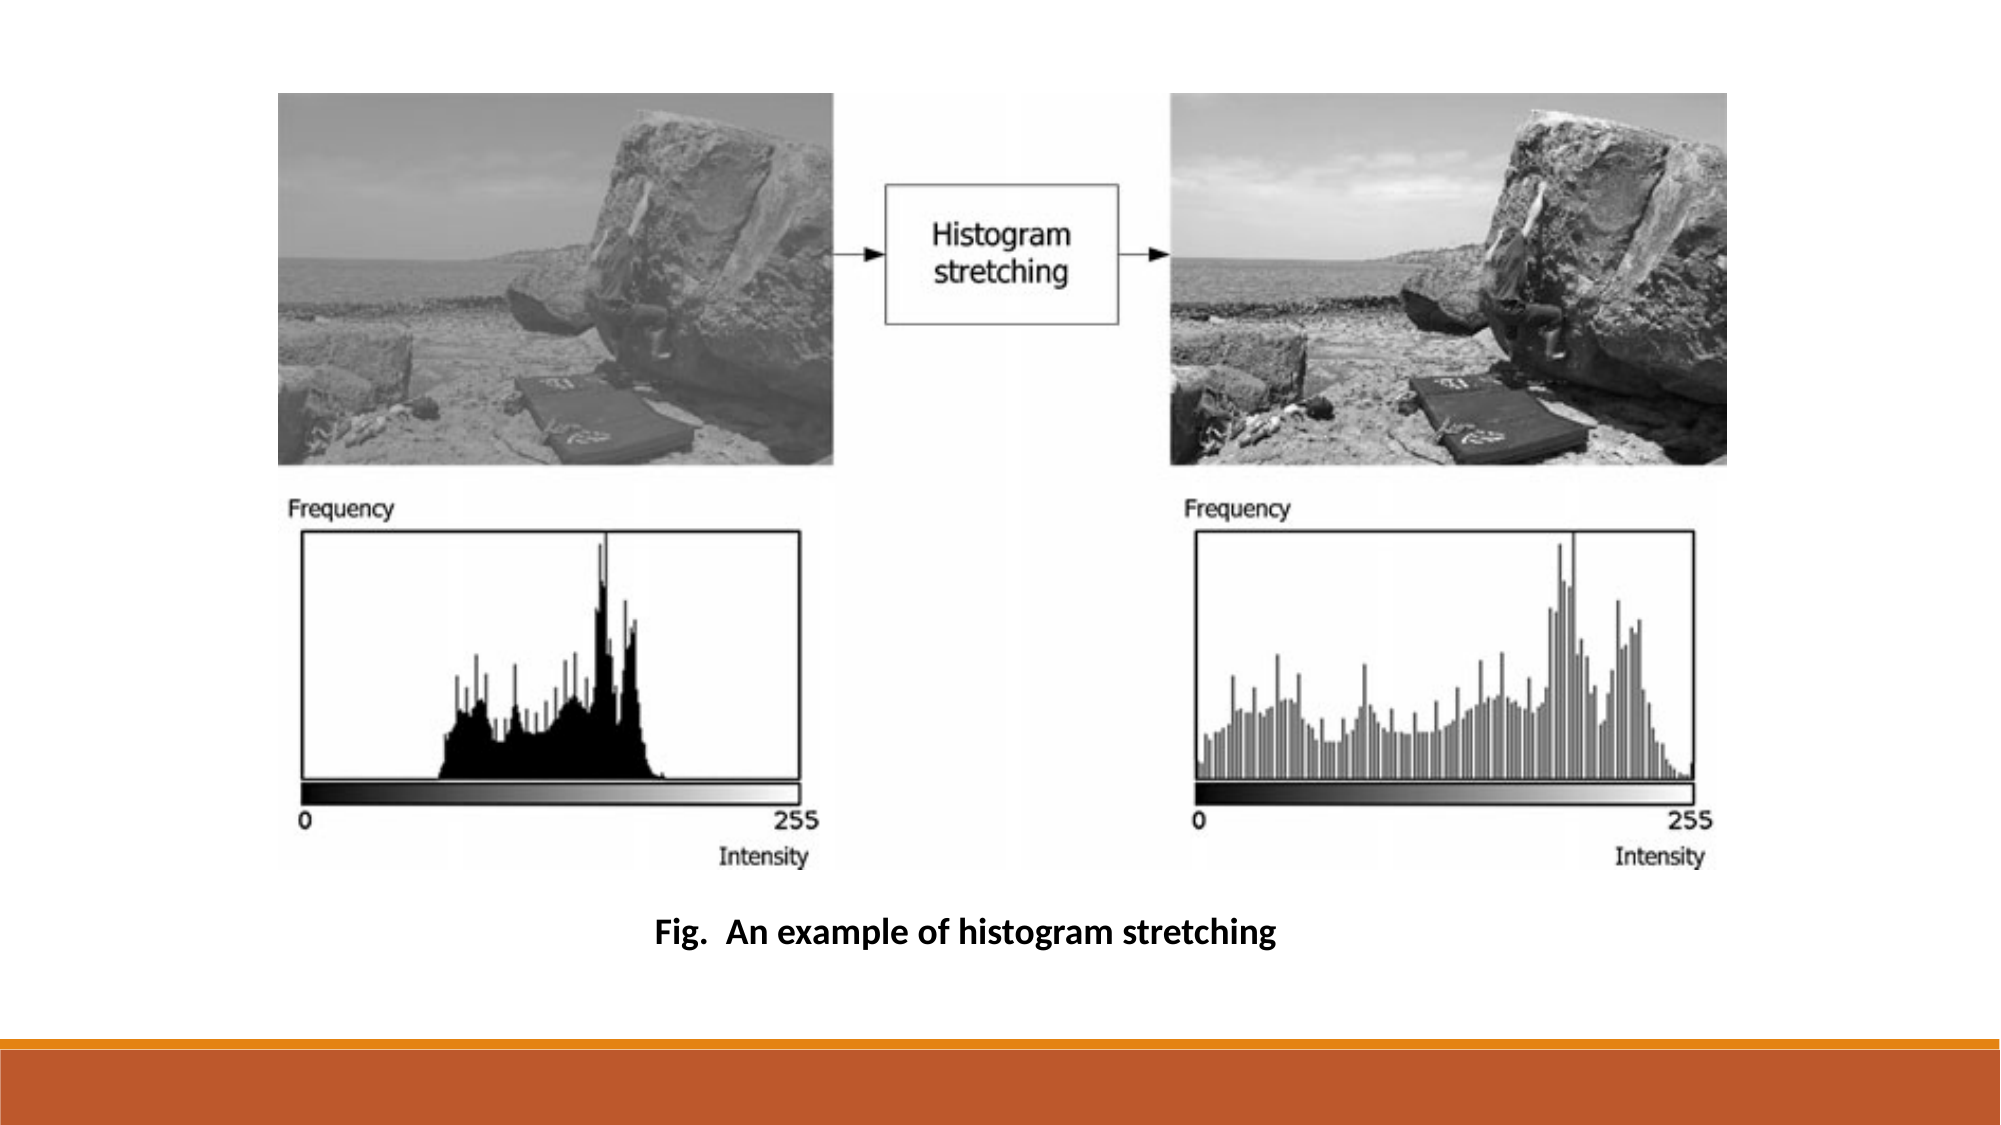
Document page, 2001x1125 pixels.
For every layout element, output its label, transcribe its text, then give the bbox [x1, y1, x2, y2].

picture [277, 92, 1728, 870]
text_box Fig. An example of histogram stretching [640, 899, 1293, 960]
